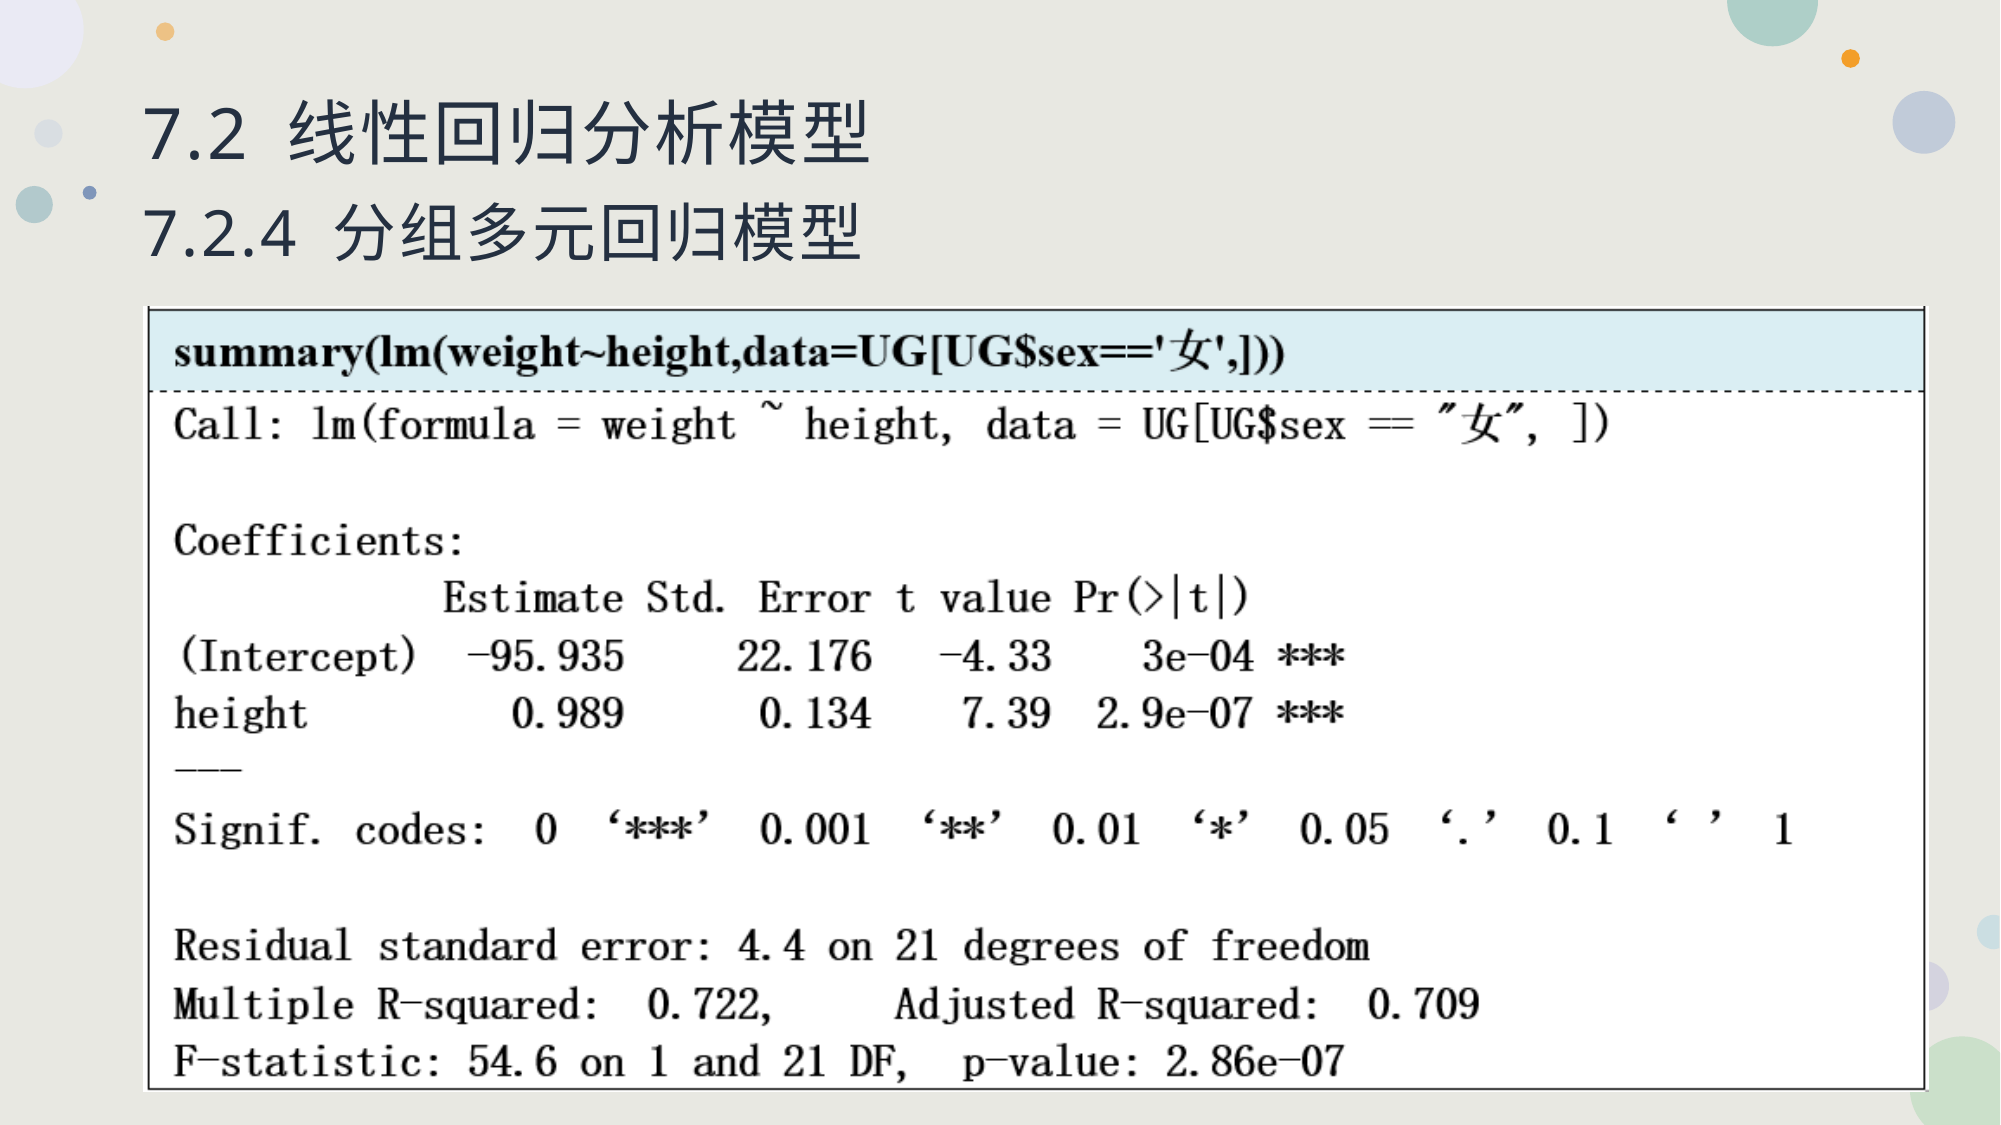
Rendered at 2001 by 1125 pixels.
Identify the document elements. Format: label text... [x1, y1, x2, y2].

picture [143, 306, 1929, 1092]
title 7.2 线性回归分析模型 7.2.4 分组多元回归模型 [127, 59, 1877, 278]
